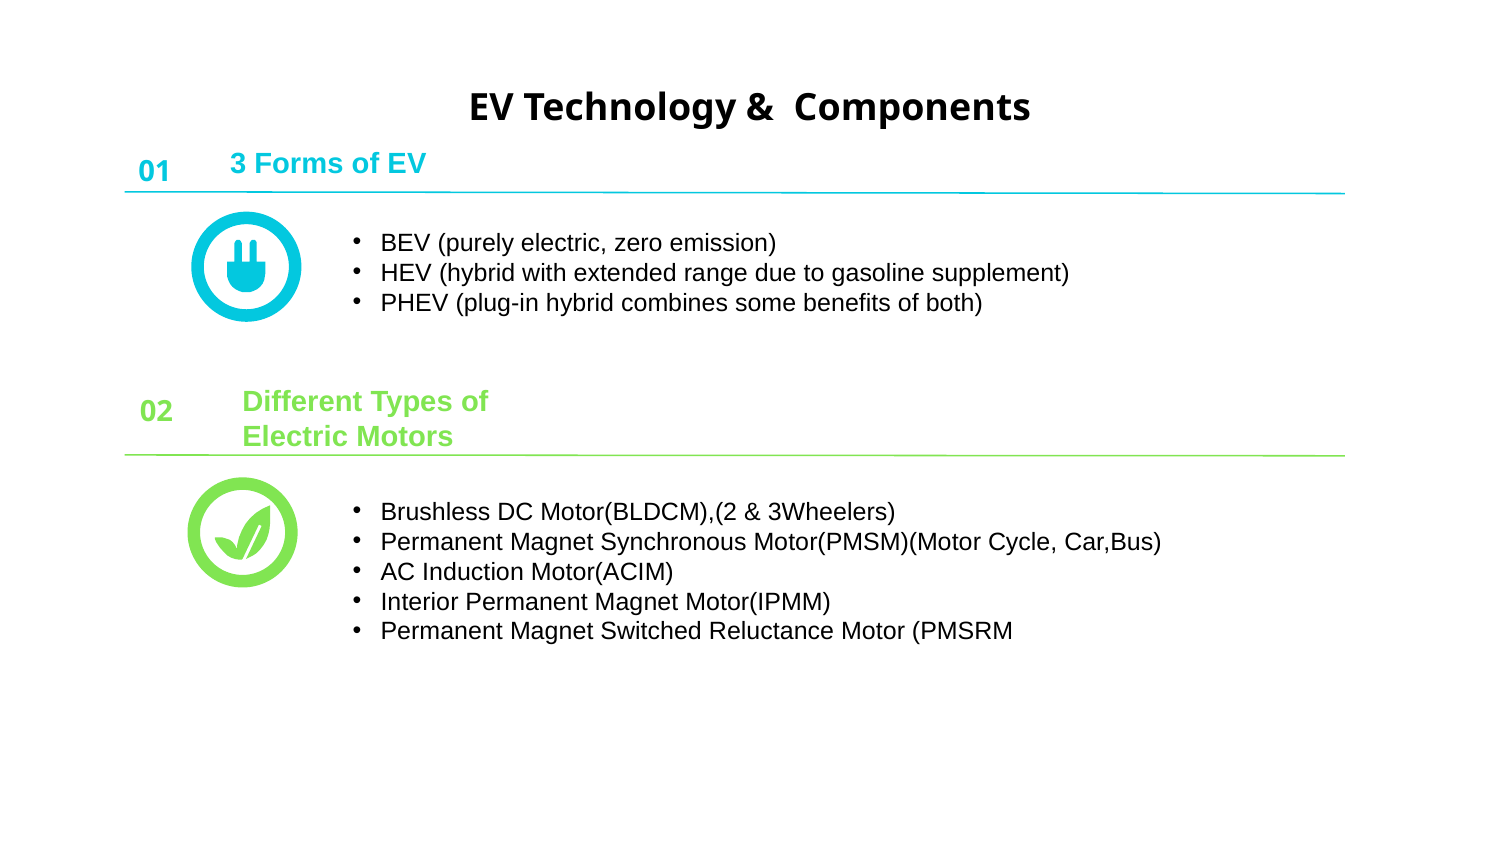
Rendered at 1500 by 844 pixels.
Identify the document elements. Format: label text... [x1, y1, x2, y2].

text_box BEV (purely electric, zero emission) HEV (hybrid with extended range due to gasoline supplement) PHEV (plug-in hybrid combines some benefits of both) [337, 203, 1345, 339]
text_box 3 Forms of EV [247, 147, 498, 181]
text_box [193, 483, 292, 582]
text_box 01 [123, 147, 247, 192]
title EV Technology & Components [75, 67, 1425, 147]
text_box 02 [124, 386, 248, 434]
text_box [197, 217, 296, 316]
text_box Different Types of Electric Motors [227, 398, 510, 436]
text_box Brushless DC Motor(BLDCM),(2 & 3Wheelers) Permanent Magnet Synchronous Motor(PMSM)(Motor Cycle, Car,Bus) AC Induction Motor(ACIM) Interior Permanent Magnet Motor(IPMM) Permanent Magnet Switched Reluctance Motor (PMSRM [337, 474, 1345, 666]
